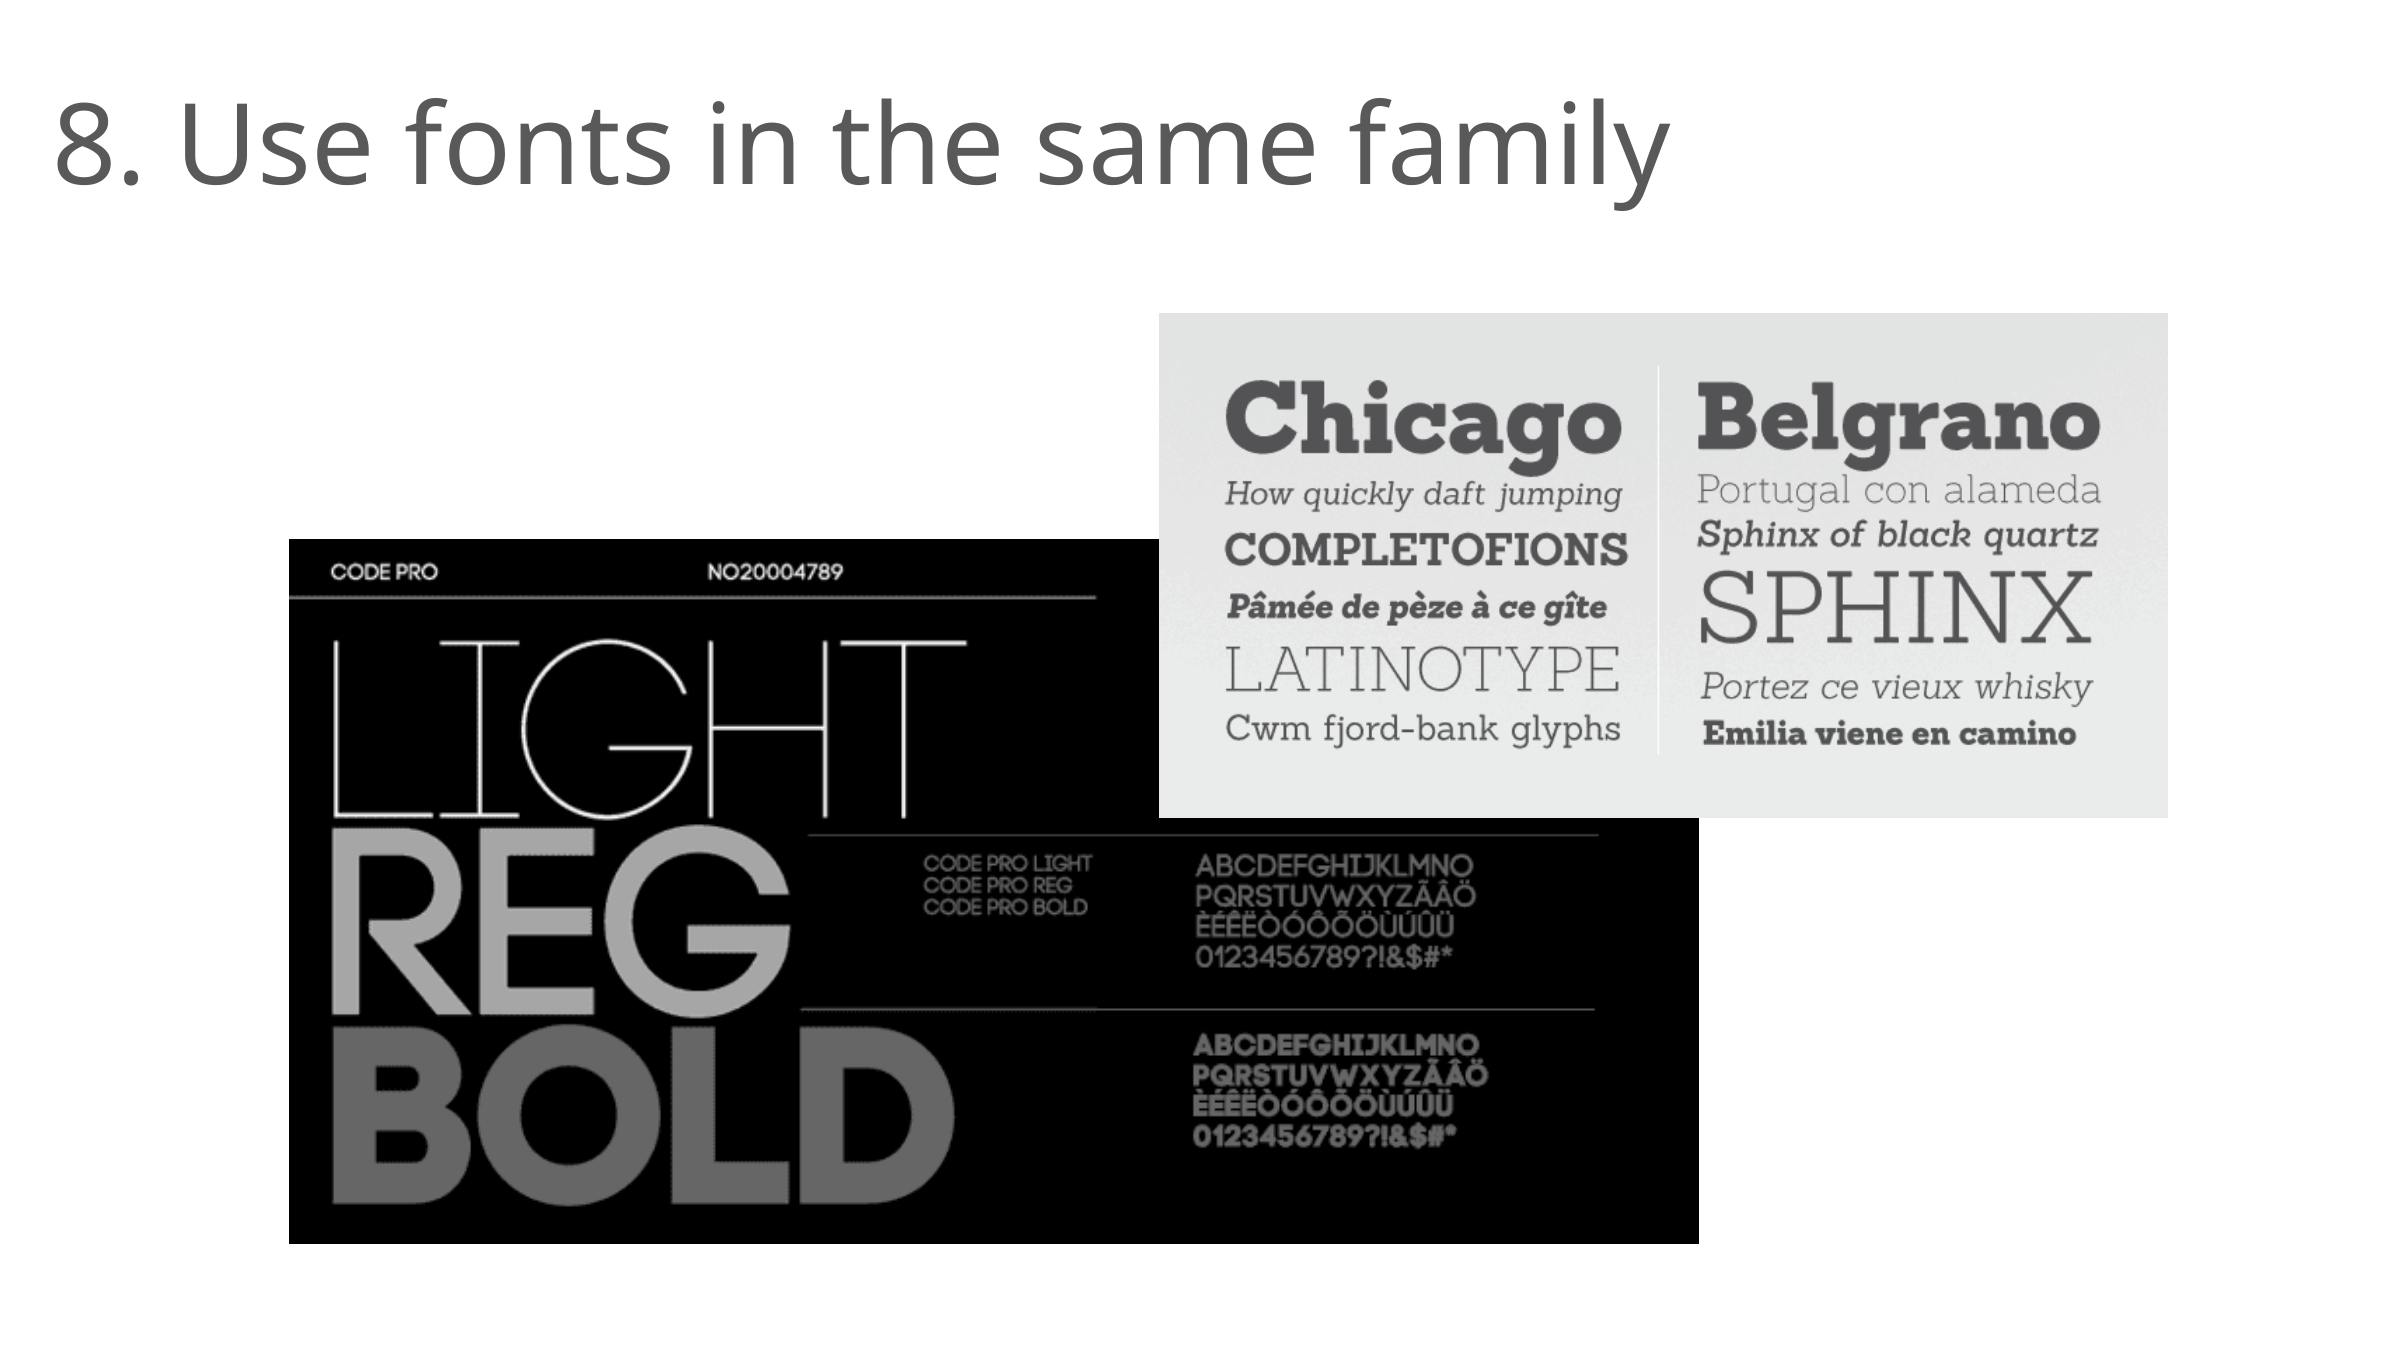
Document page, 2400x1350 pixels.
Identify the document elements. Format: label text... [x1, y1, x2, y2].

text_box Use fonts in the same family [36, 64, 2380, 215]
picture [288, 313, 2168, 1244]
